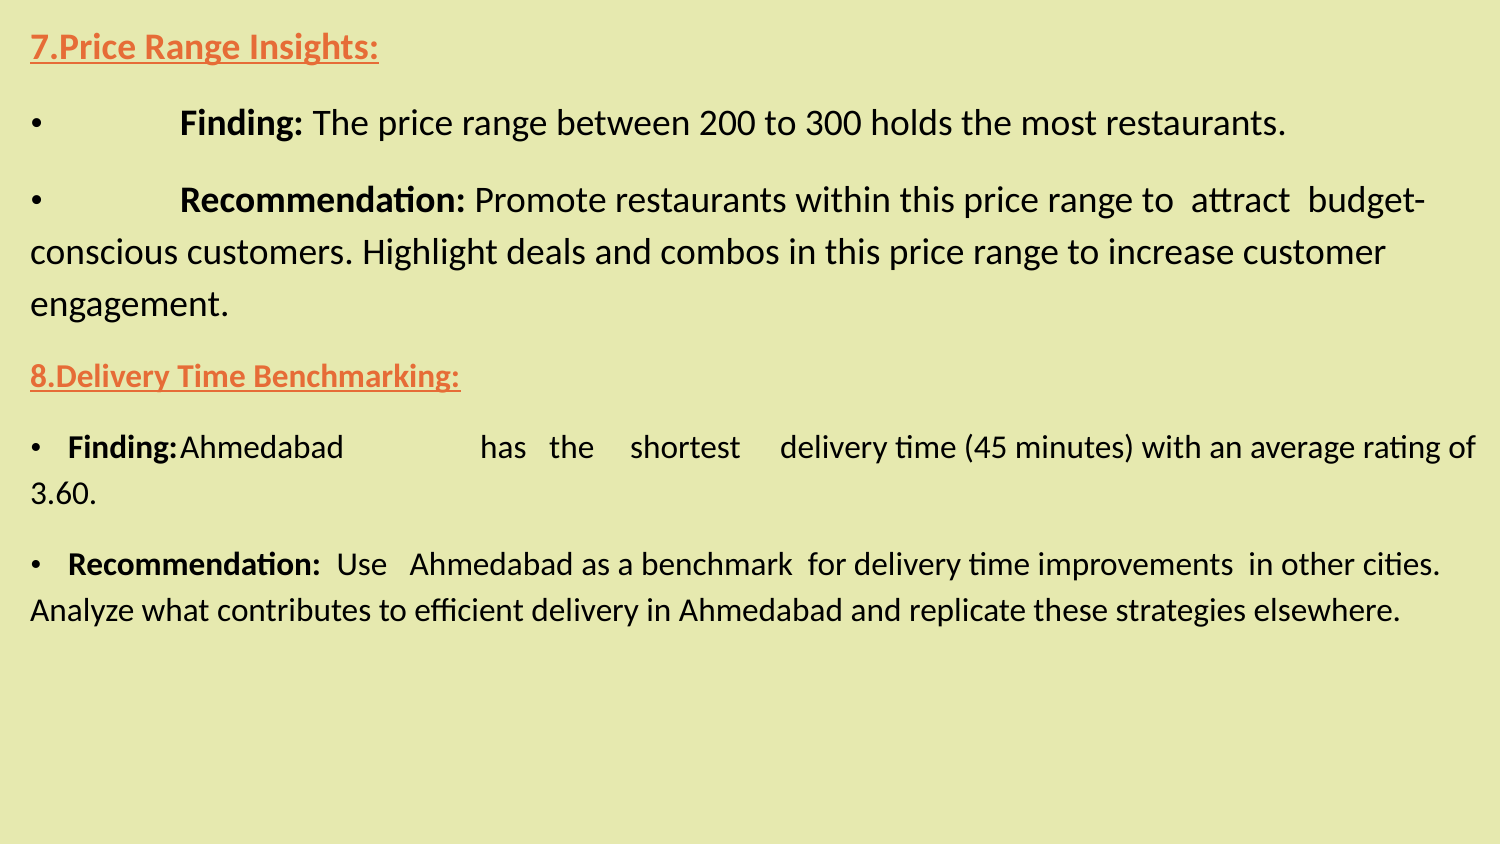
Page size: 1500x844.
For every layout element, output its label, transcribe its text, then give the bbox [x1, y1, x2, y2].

text_box 7.Price Range Insights: • Finding: The price range between 200 to 300 holds the most restaurants. • Recommendation: Promote restaurants within this price range to attract budget-conscious customers. Highlight deals and combos in this price range to increase customer engagement. 8.Delivery Time Benchmarking: • Finding: Ahmedabad has the shortest delivery time (45 minutes) with an average rating of 3.60. • Recommendation: Use Ahmedabad as a benchmark for delivery time improvements in other cities. Analyze what contributes to efficient delivery in Ahmedabad and replicate these strategies elsewhere. [15, 0, 1500, 714]
